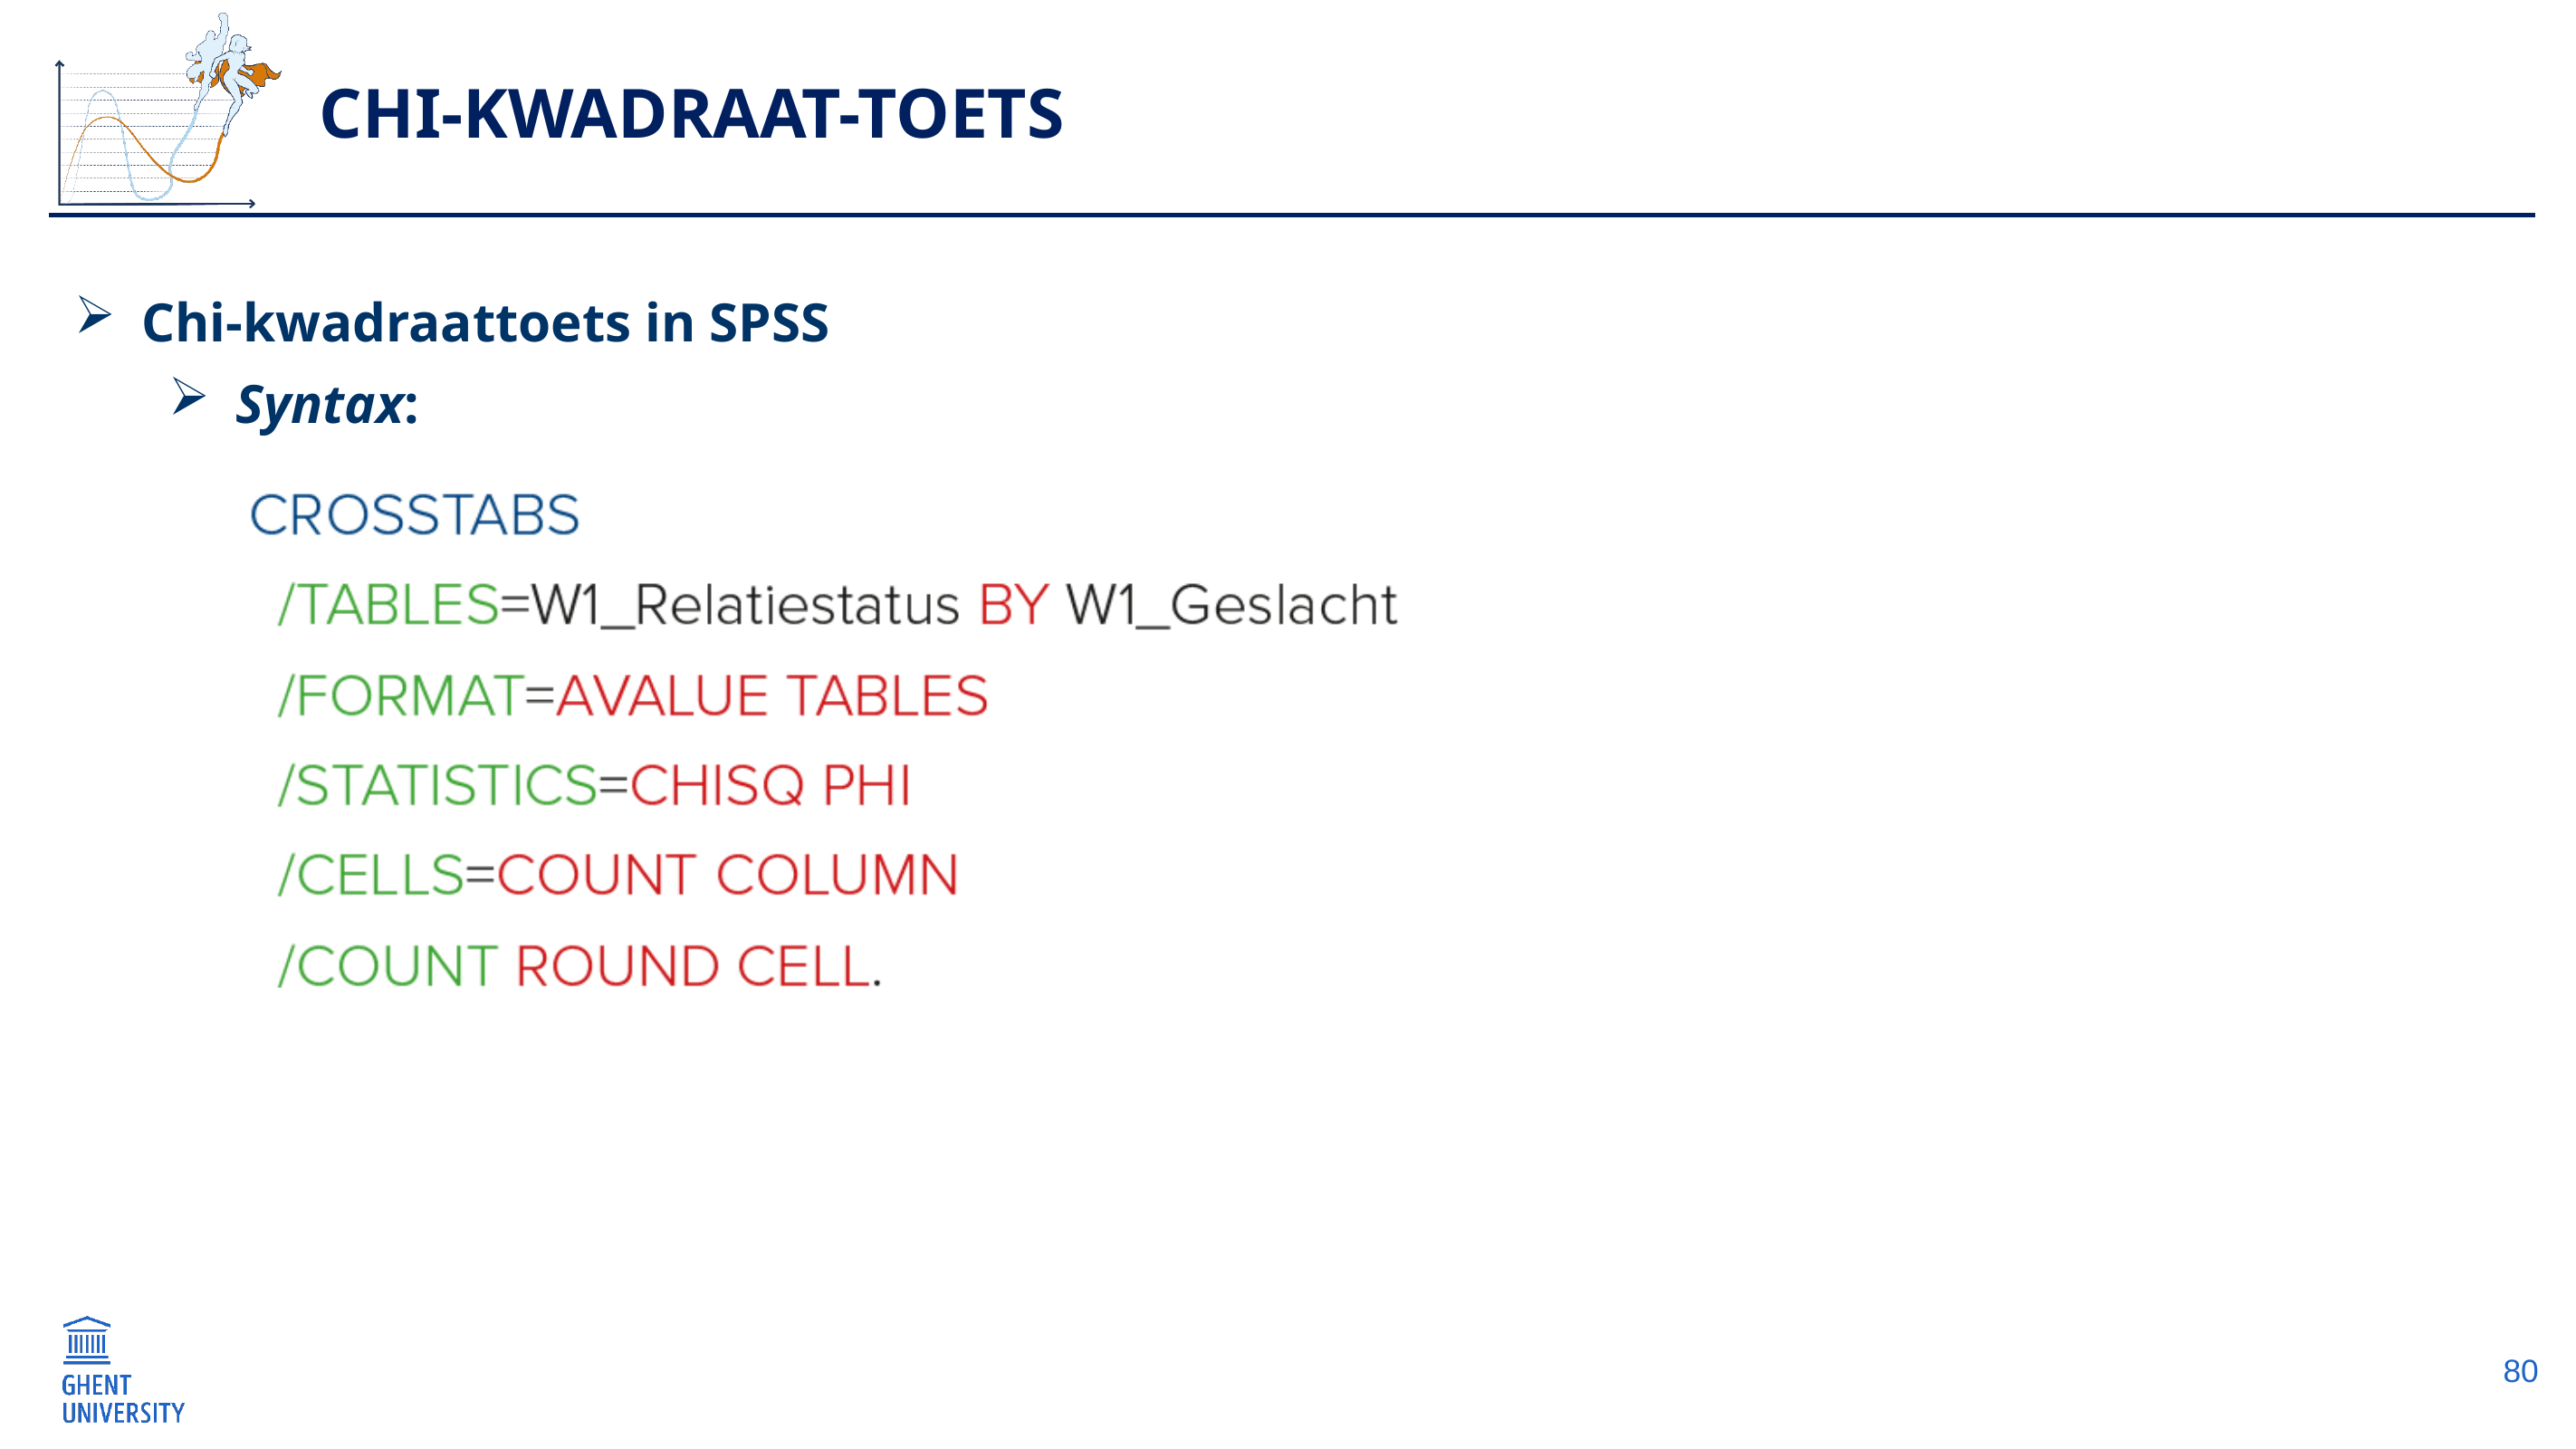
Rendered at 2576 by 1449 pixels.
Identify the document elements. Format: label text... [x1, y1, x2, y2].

slide_number 80 [2415, 1330, 2553, 1408]
picture [233, 468, 1434, 1018]
picture [62, 1335, 411, 1449]
picture [5, 0, 306, 318]
list Chi-kwadraattoets in SPSS Syntax: [48, 269, 2553, 1335]
title Chi-kwadraat-toets [305, 18, 2527, 159]
